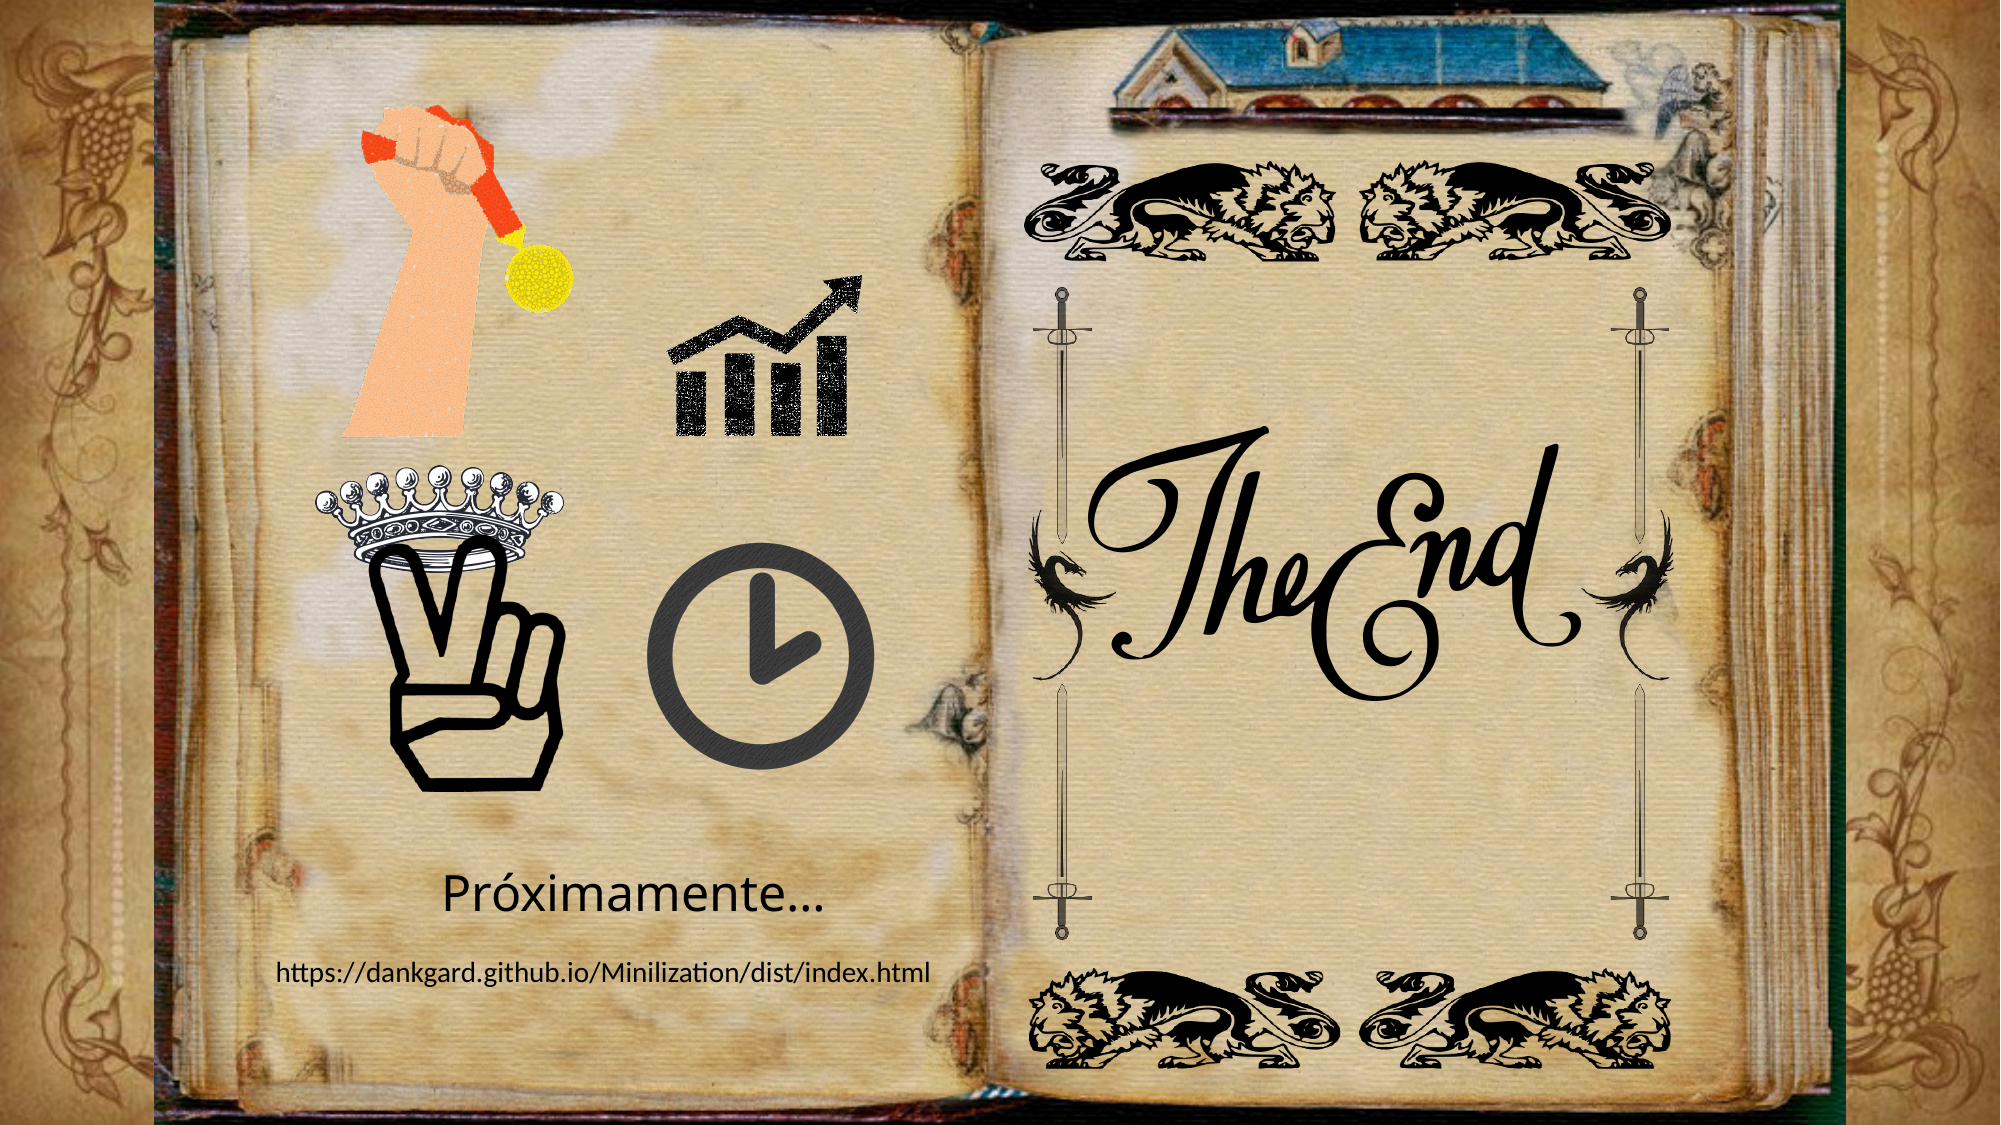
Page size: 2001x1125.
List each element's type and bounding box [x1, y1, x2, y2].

picture [289, 47, 918, 797]
picture [1846, 0, 2000, 1125]
picture [0, 0, 154, 1125]
picture [1018, 151, 1681, 1079]
picture [663, 254, 865, 456]
list [154, 0, 1846, 1125]
